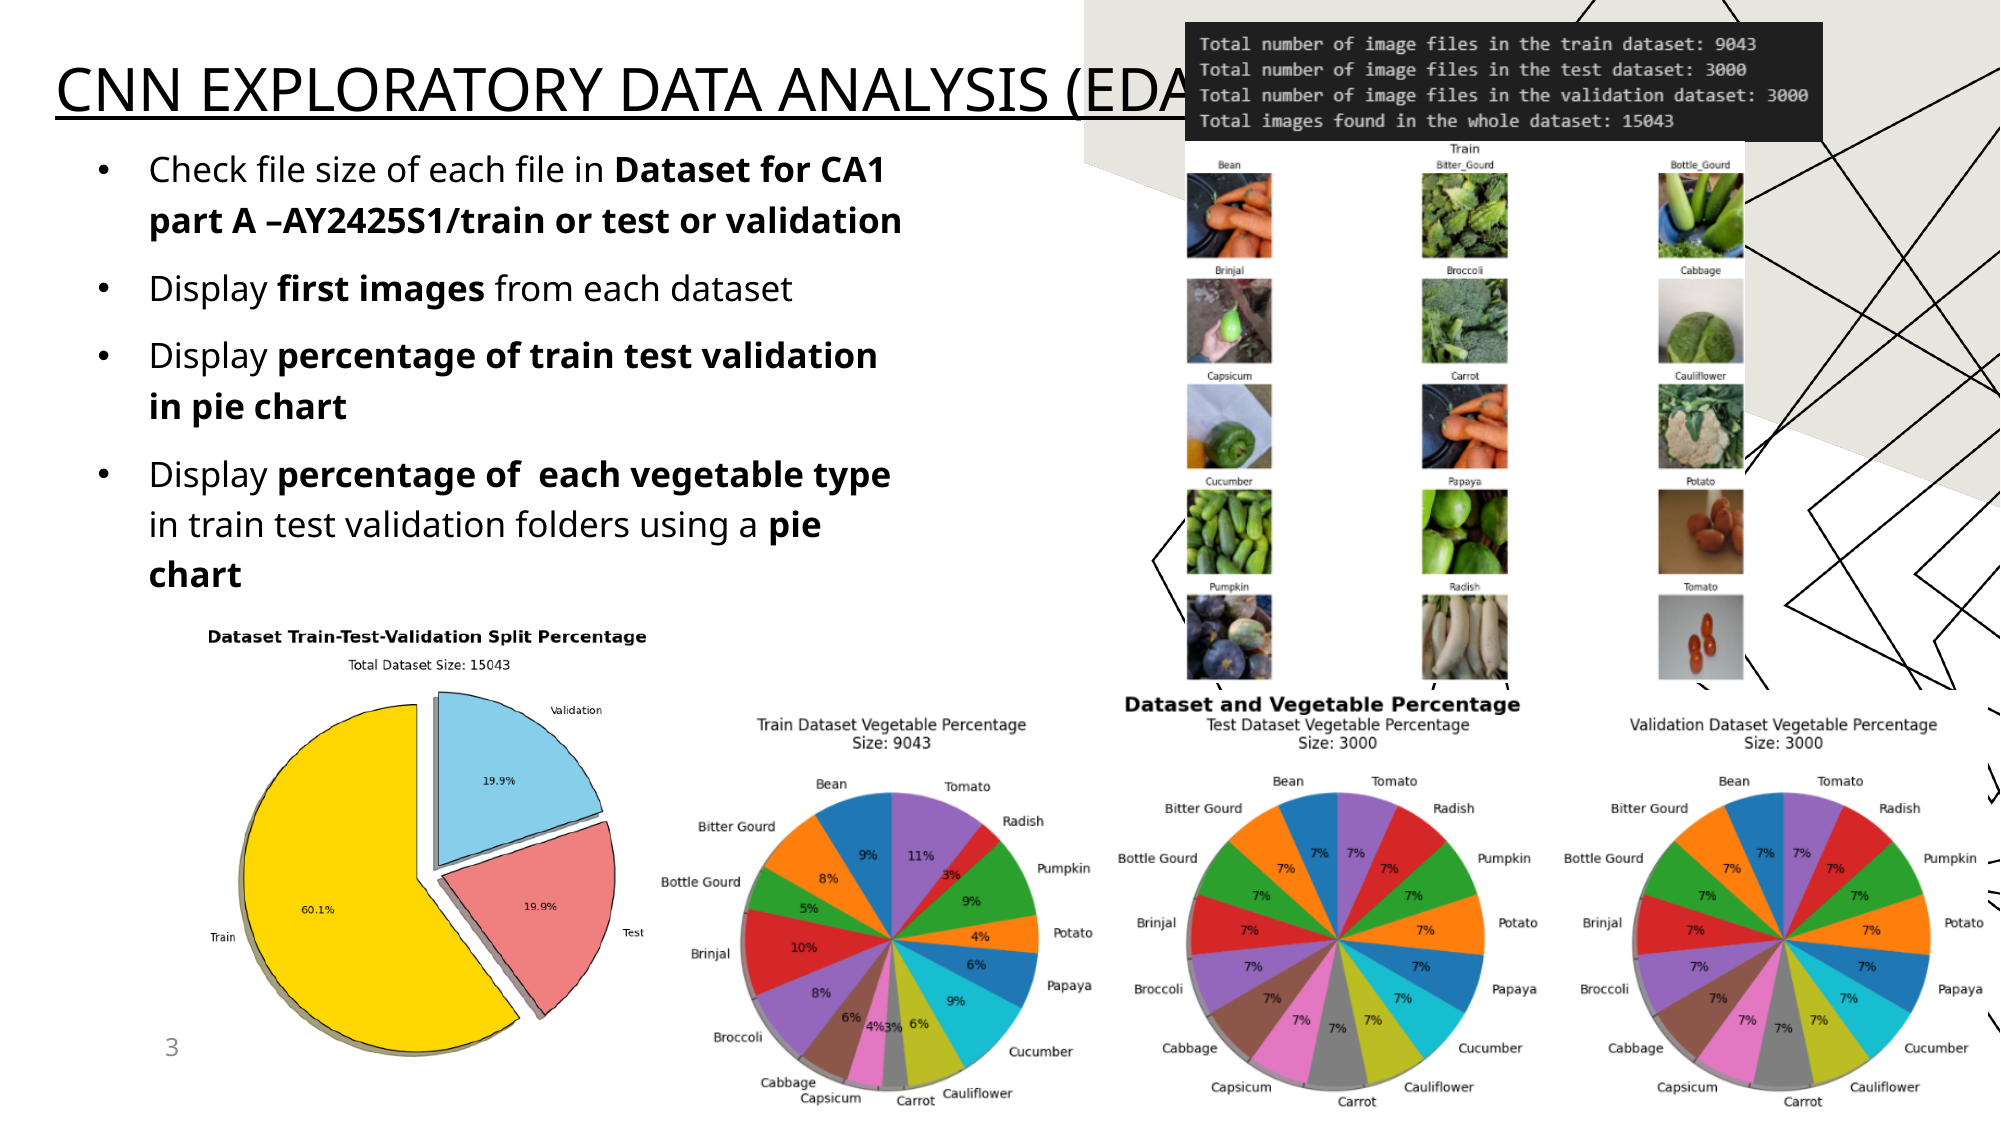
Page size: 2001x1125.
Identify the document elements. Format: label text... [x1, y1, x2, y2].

list Check file size of each file in Dataset for CA1 part A –AY2425S1/train or test or validation Display first images from each dataset Display percentage of train test validation in pie chart Display percentage of each vegetable type in train test validation folders using a pie chart [82, 131, 933, 646]
slide_number 3 [150, 1024, 201, 1074]
title CNN Exploratory Data analysis (EDA) [40, 51, 1185, 132]
picture [201, 0, 2001, 1125]
